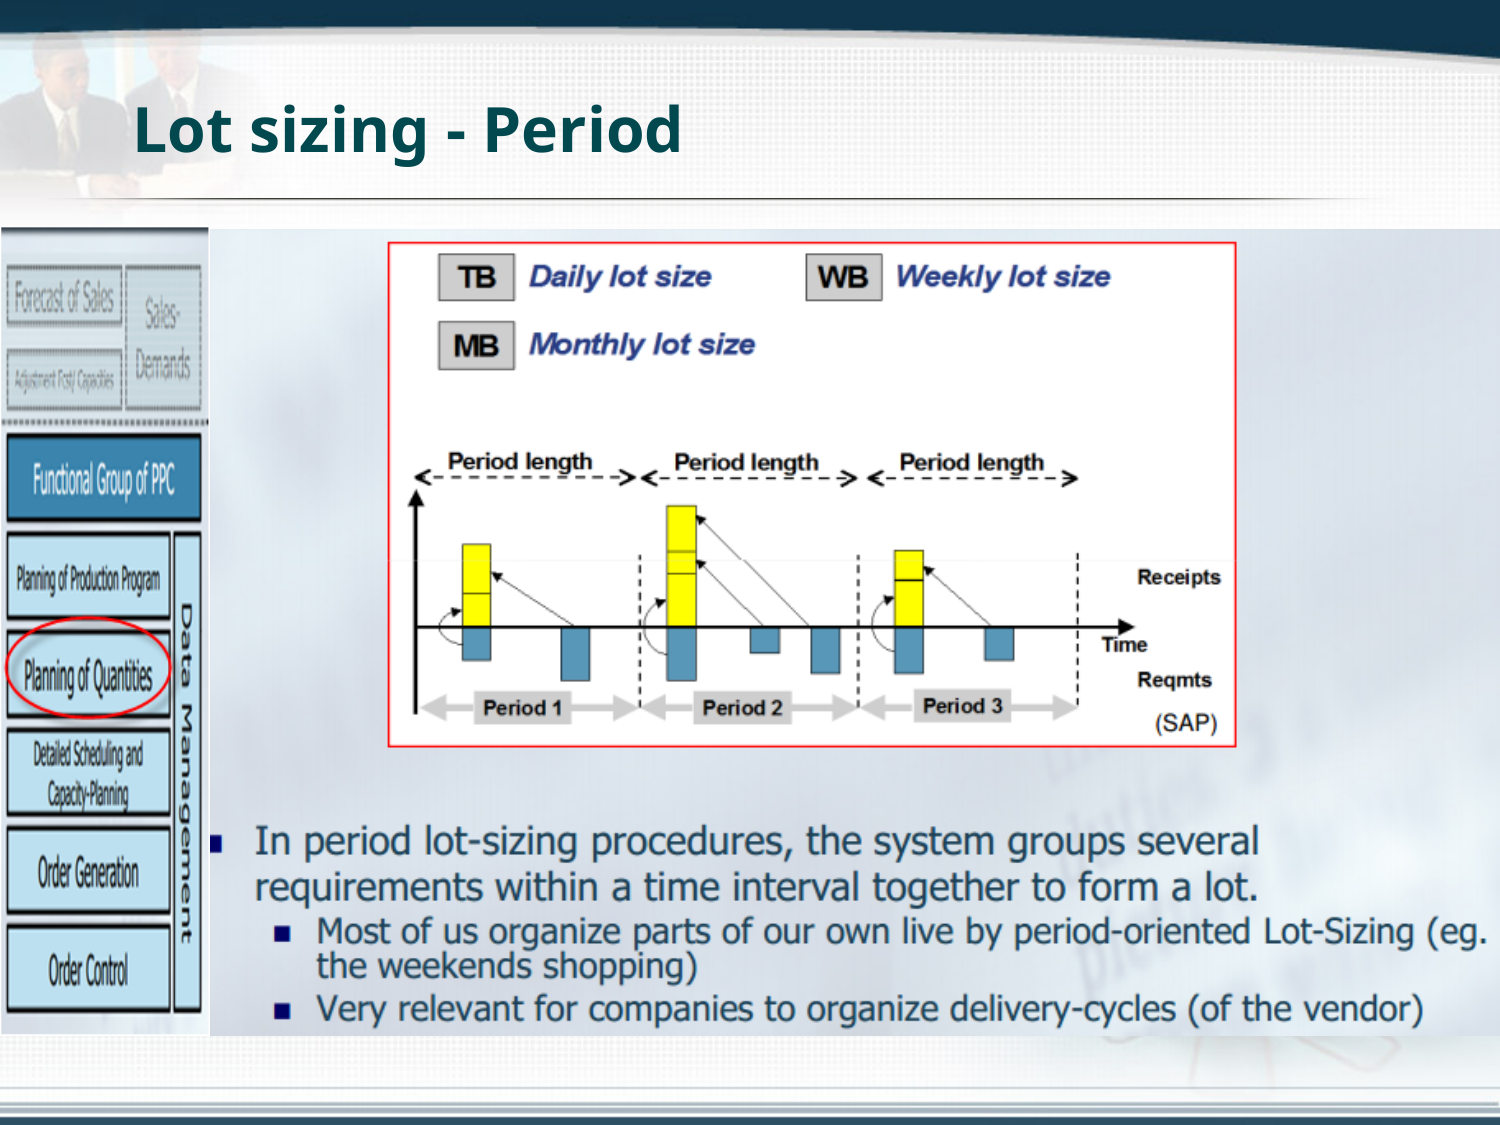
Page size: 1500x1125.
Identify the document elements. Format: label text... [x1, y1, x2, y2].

title Lot sizing - Period [117, 77, 1406, 178]
picture [0, 0, 1500, 1125]
